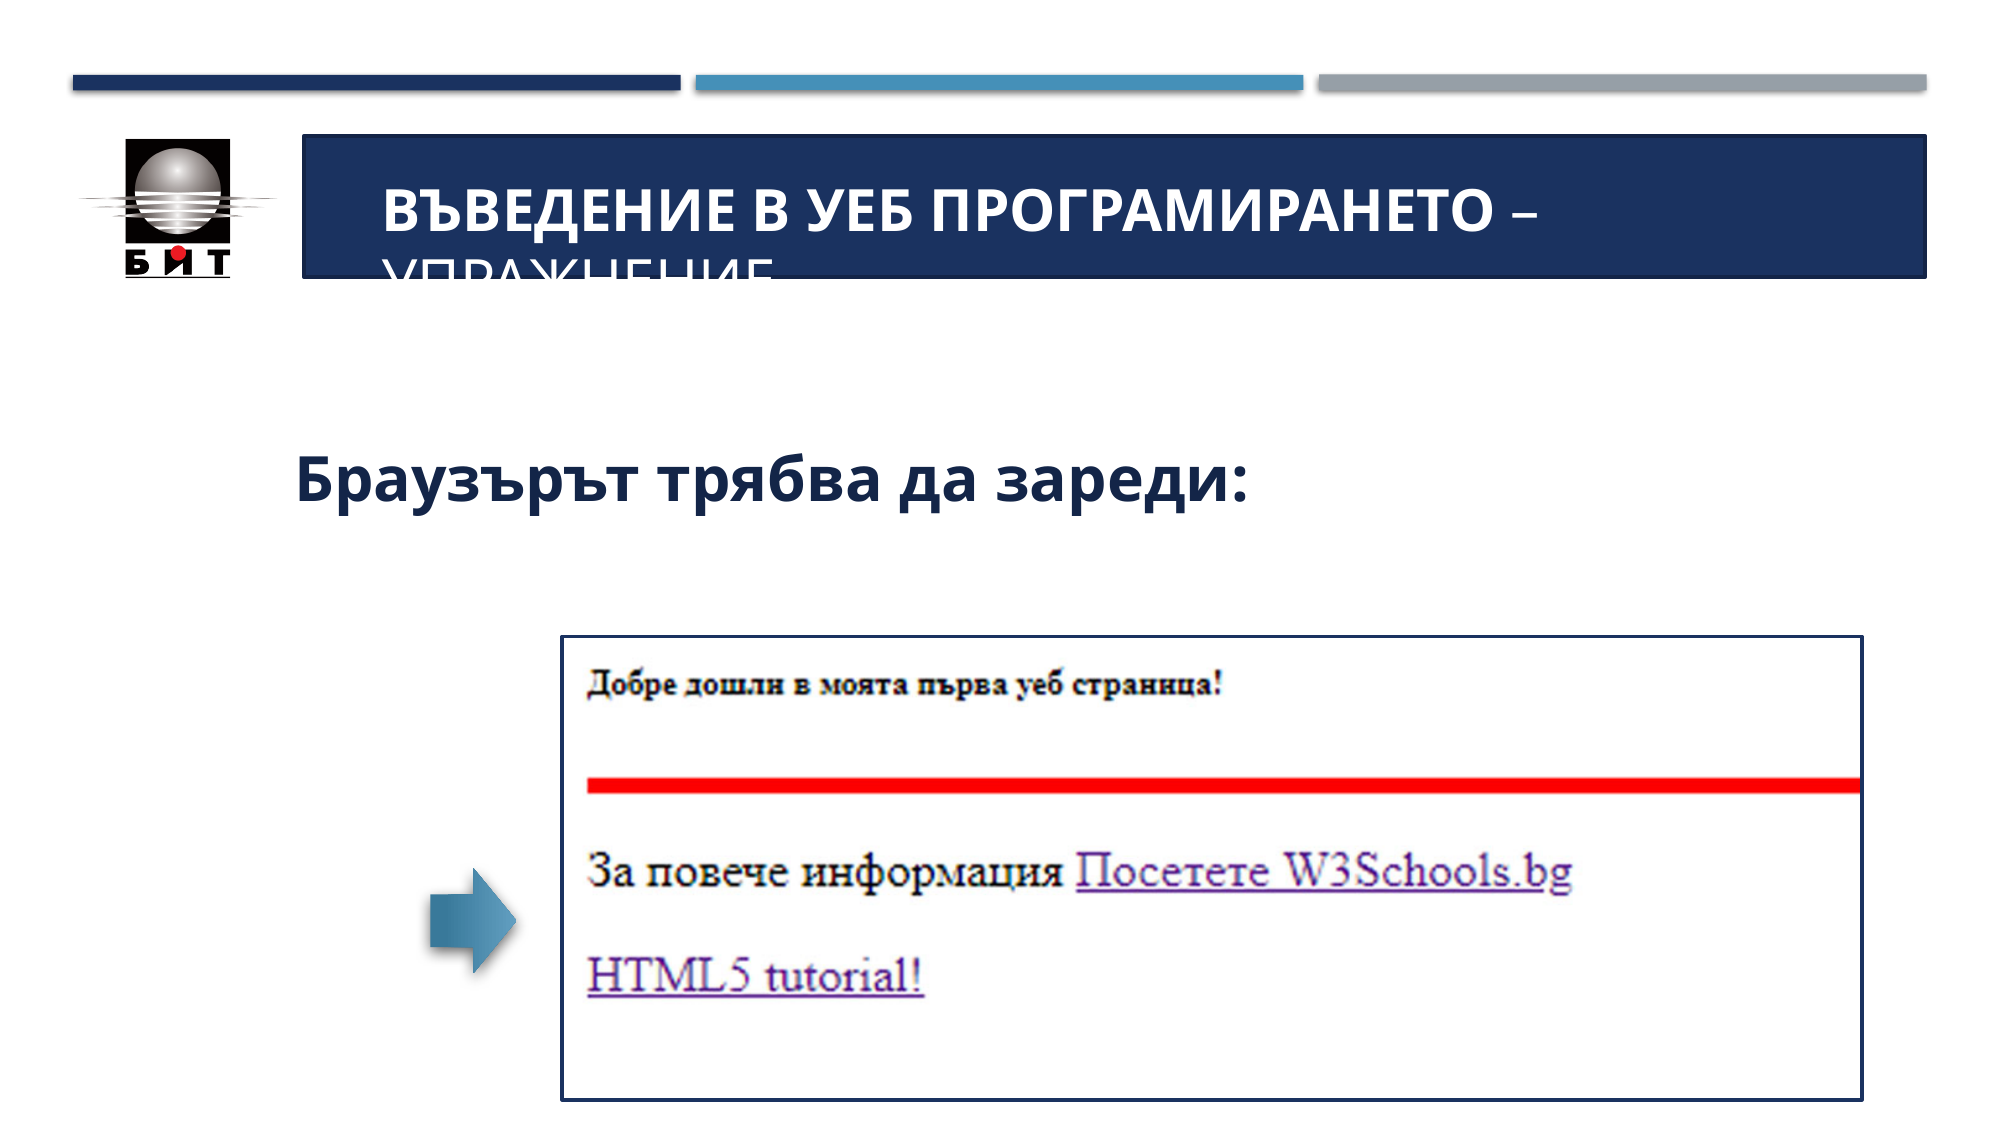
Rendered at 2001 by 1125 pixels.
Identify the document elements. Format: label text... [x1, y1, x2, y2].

text_box [302, 134, 1927, 279]
picture [563, 637, 1861, 1099]
text_box Браузърът трябва да зареди: [279, 327, 1317, 589]
picture [74, 105, 280, 311]
text_box [430, 868, 517, 974]
text_box ВЪВЕДЕНИЕ В УЕБ ПРОГРАМИРАНЕТО – УПРАЖНЕНИЕ [366, 165, 1919, 321]
